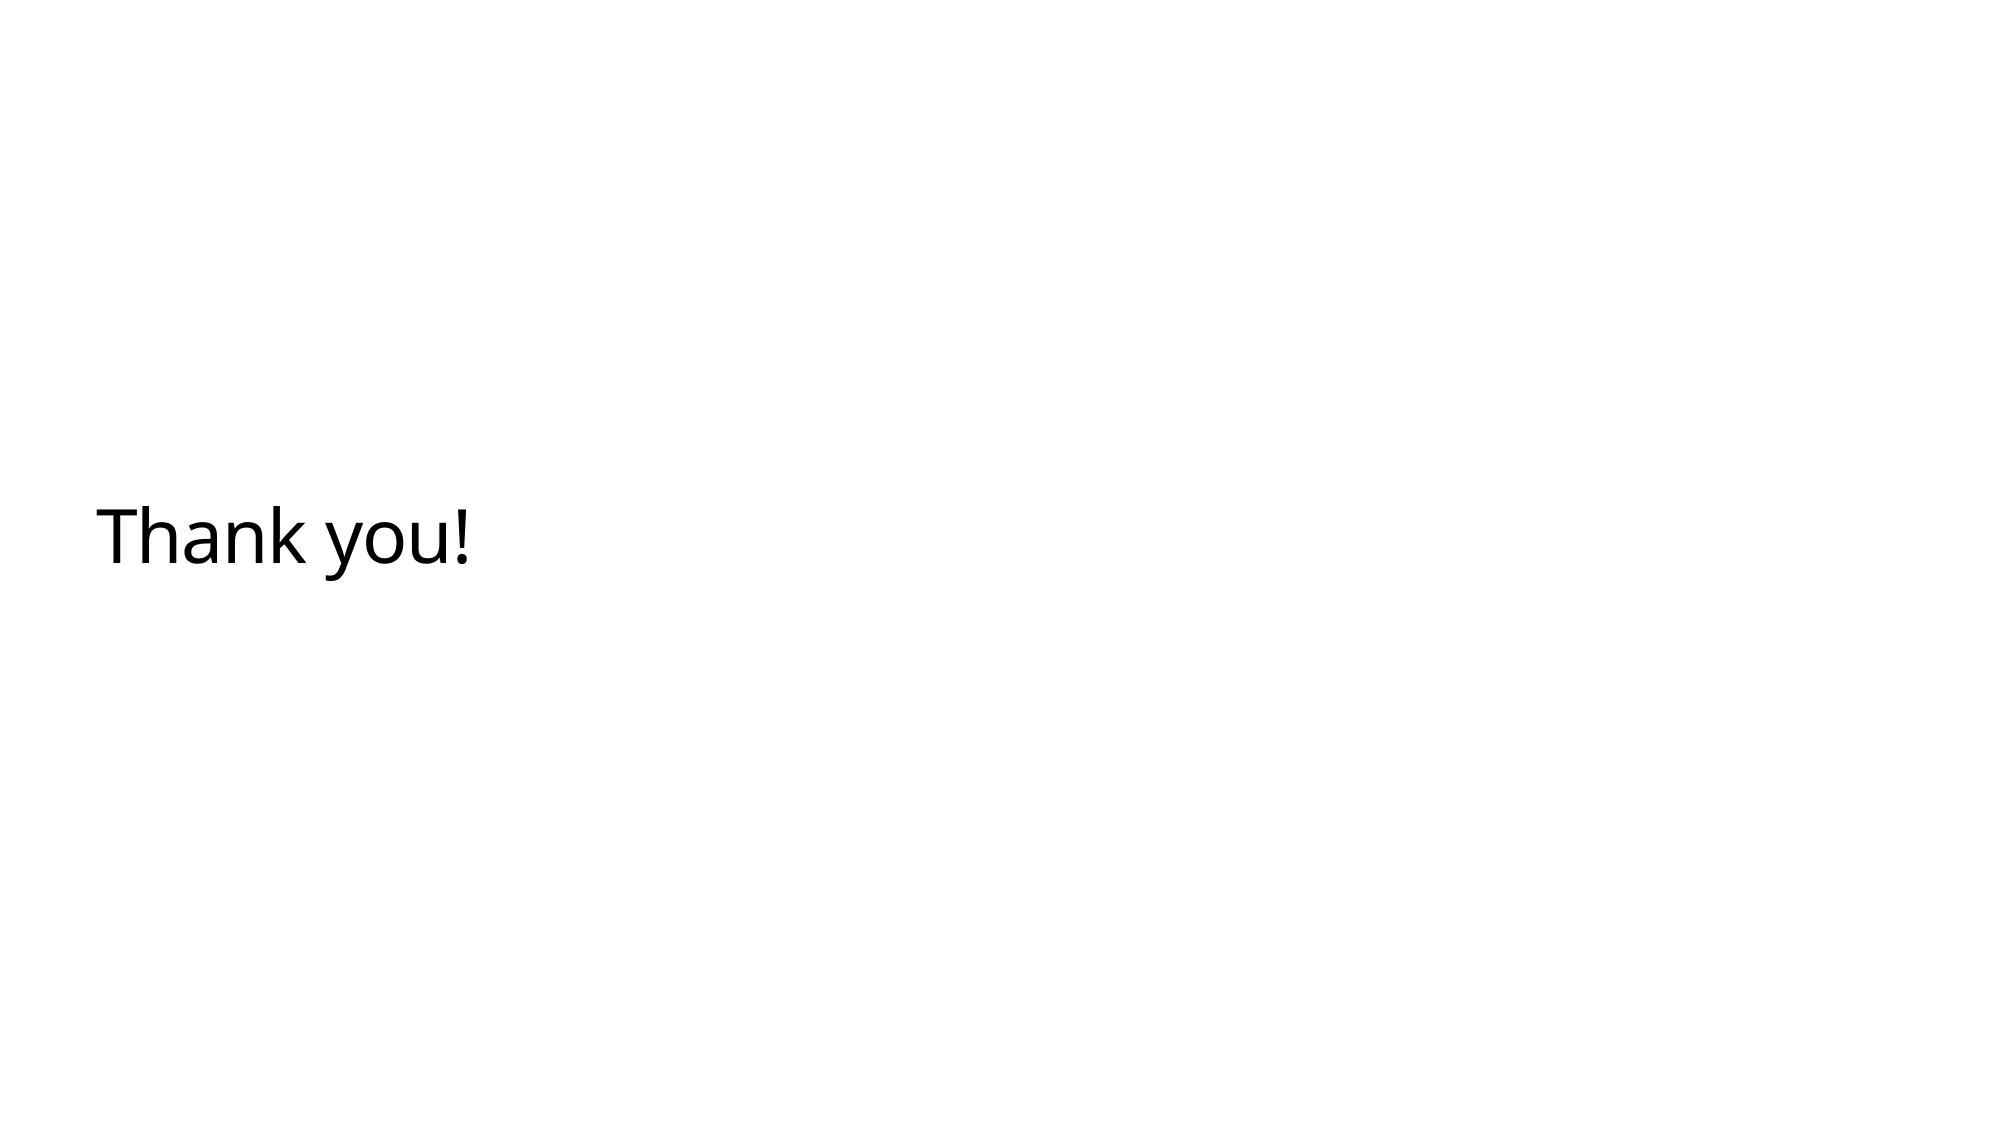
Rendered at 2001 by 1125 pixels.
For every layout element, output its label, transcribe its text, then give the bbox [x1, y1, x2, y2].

title Thank you! [96, 498, 1596, 580]
